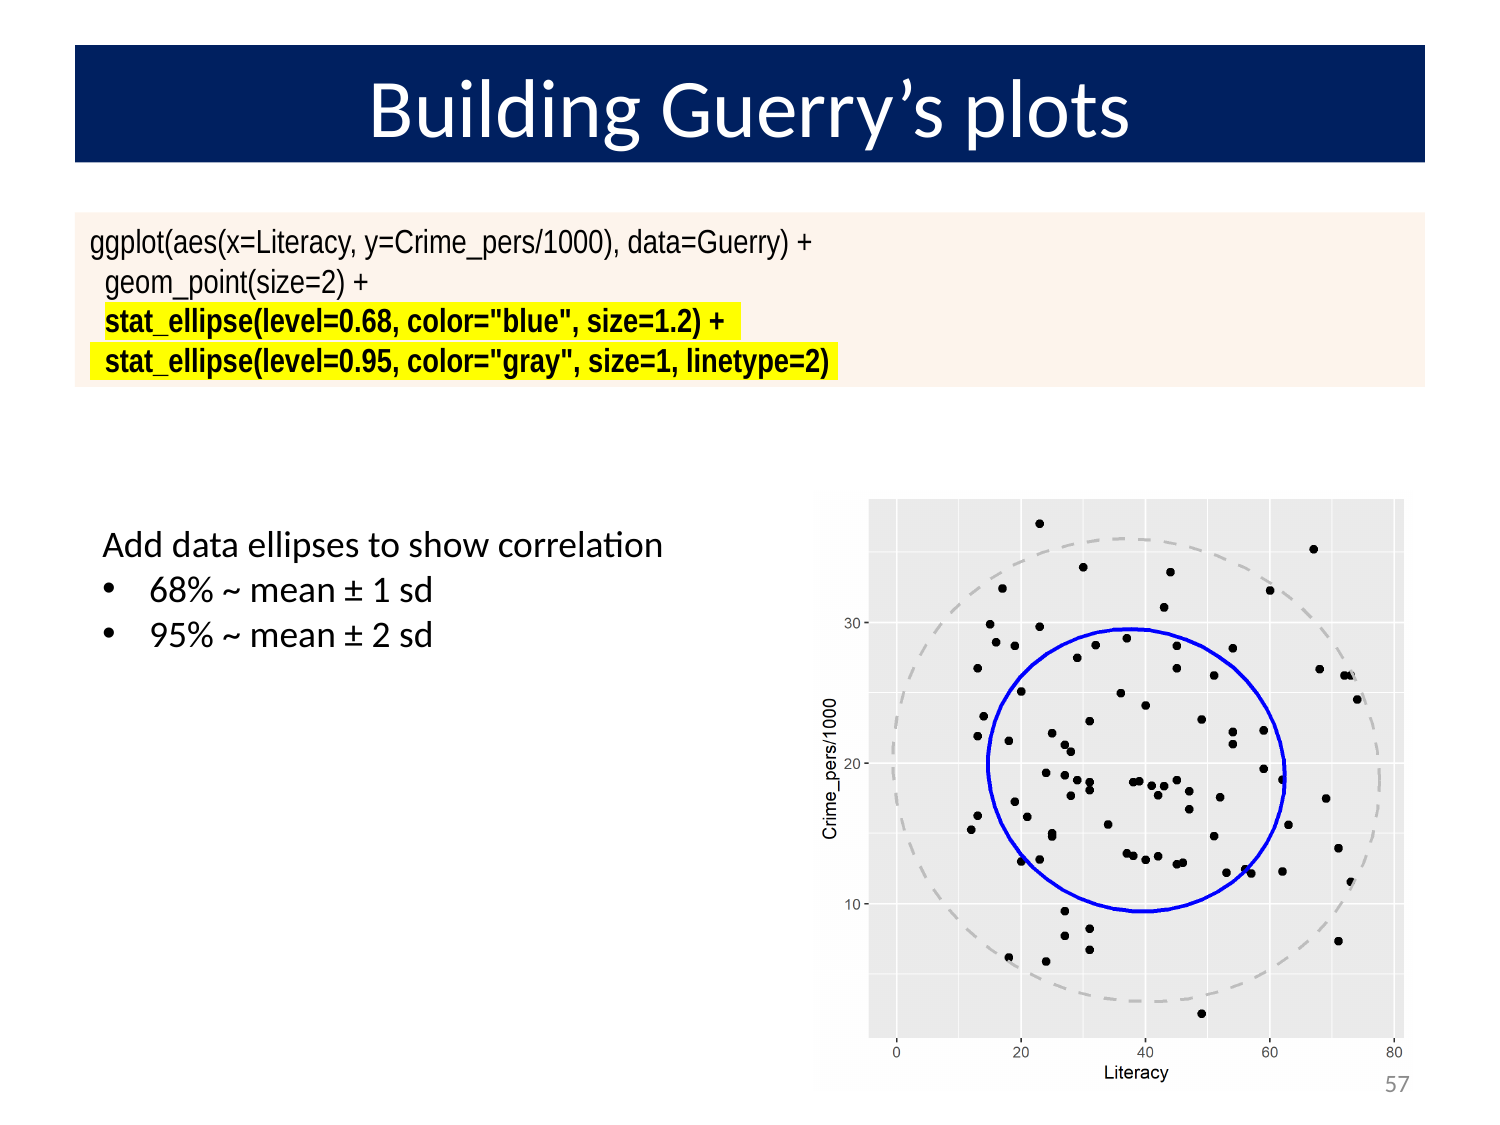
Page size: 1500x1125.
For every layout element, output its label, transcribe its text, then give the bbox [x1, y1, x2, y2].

slide_number 57 [1074, 1062, 1425, 1103]
text_box ggplot(aes(x=Literacy, y=Crime_pers/1000), data=Guerry) + geom_point(size=2) + stat_ellipse(level=0.68, color="blue", size=1.2) + stat_ellipse(level=0.95, color="gray", size=1, linetype=2) [74, 212, 1425, 387]
title Building Guerry’s plots [75, 45, 1425, 163]
picture [812, 490, 1414, 1091]
text_box Add data ellipses to show correlation 68% ~ mean ± 1 sd 95% ~ mean ± 2 sd [87, 512, 763, 663]
